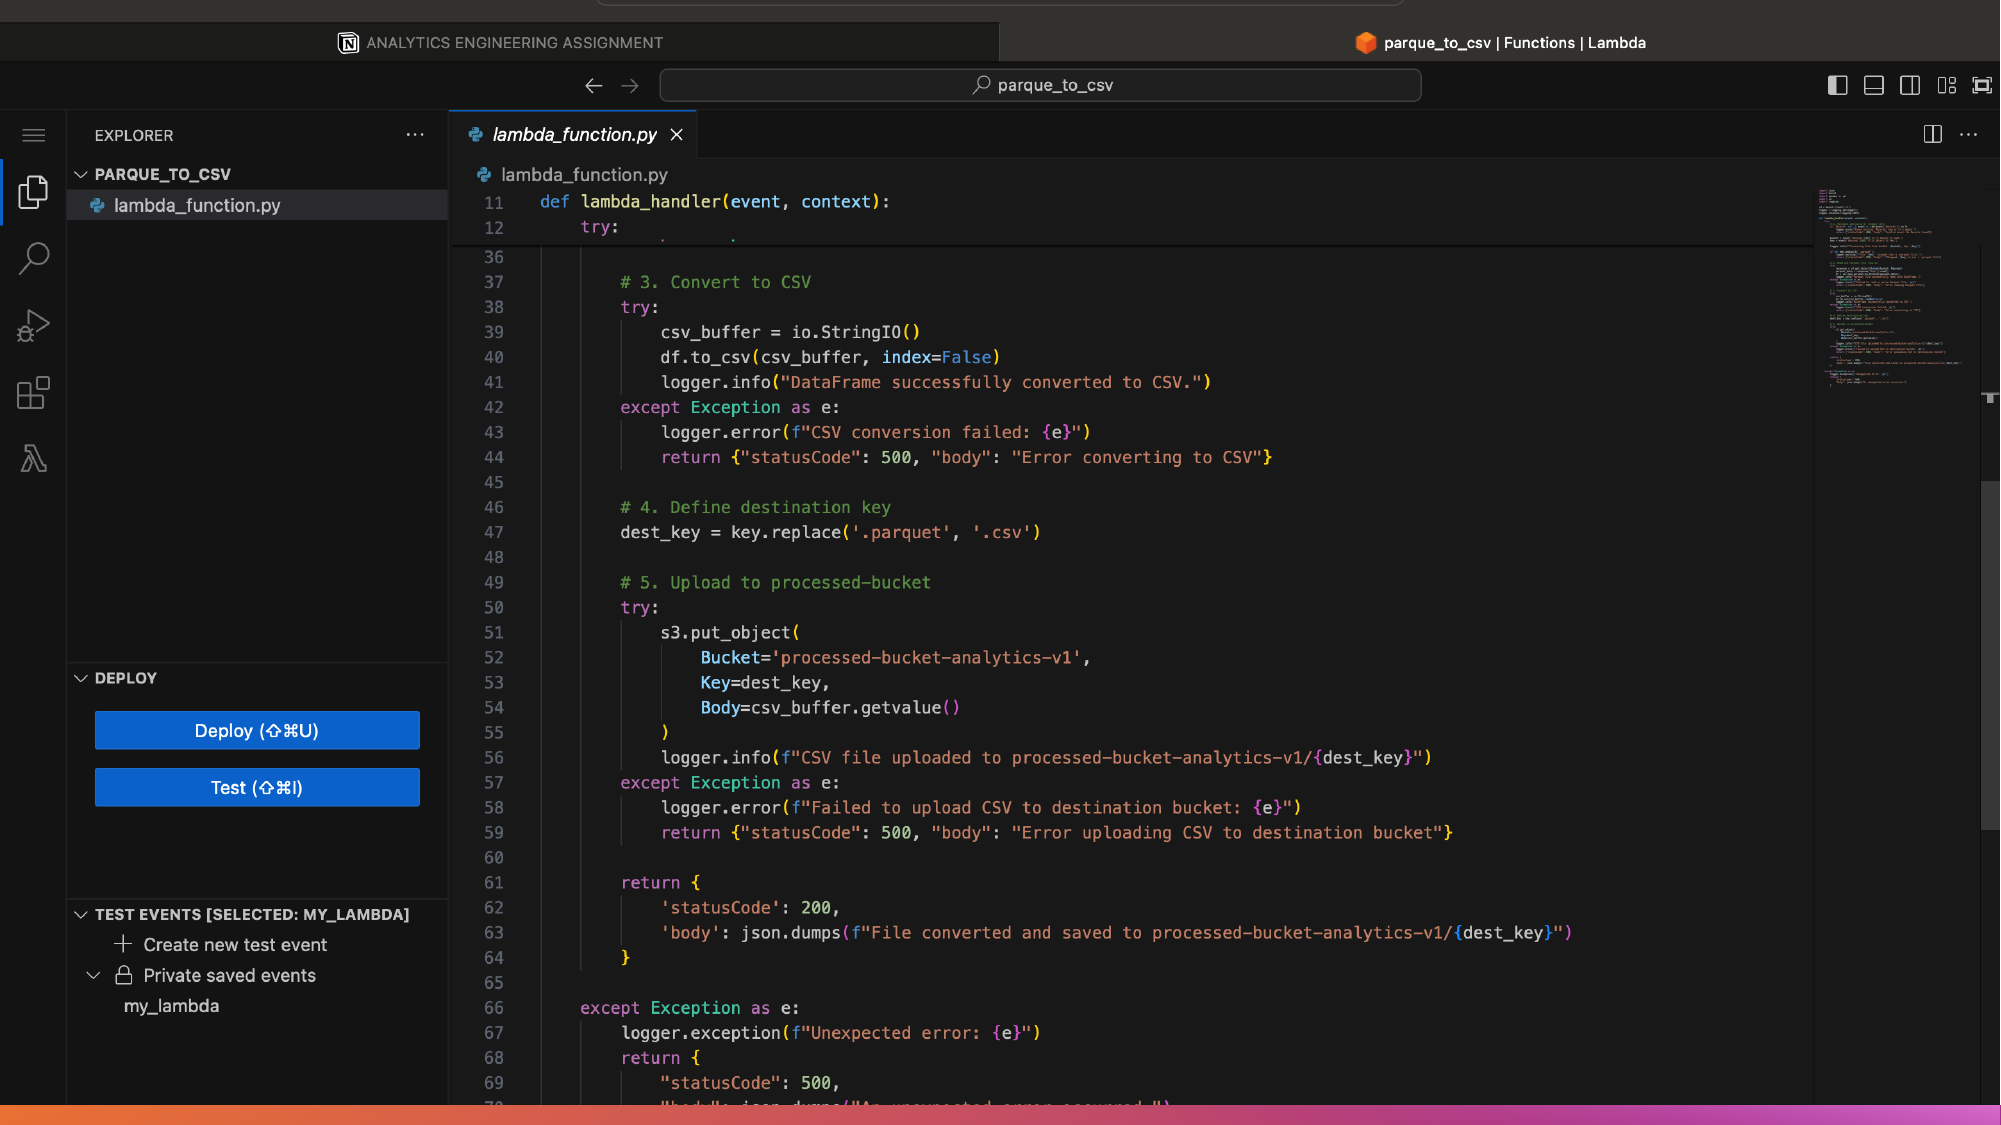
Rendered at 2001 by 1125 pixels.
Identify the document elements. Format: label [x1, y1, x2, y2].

text_box [0, 1104, 2000, 1125]
list [0, 0, 2000, 1104]
